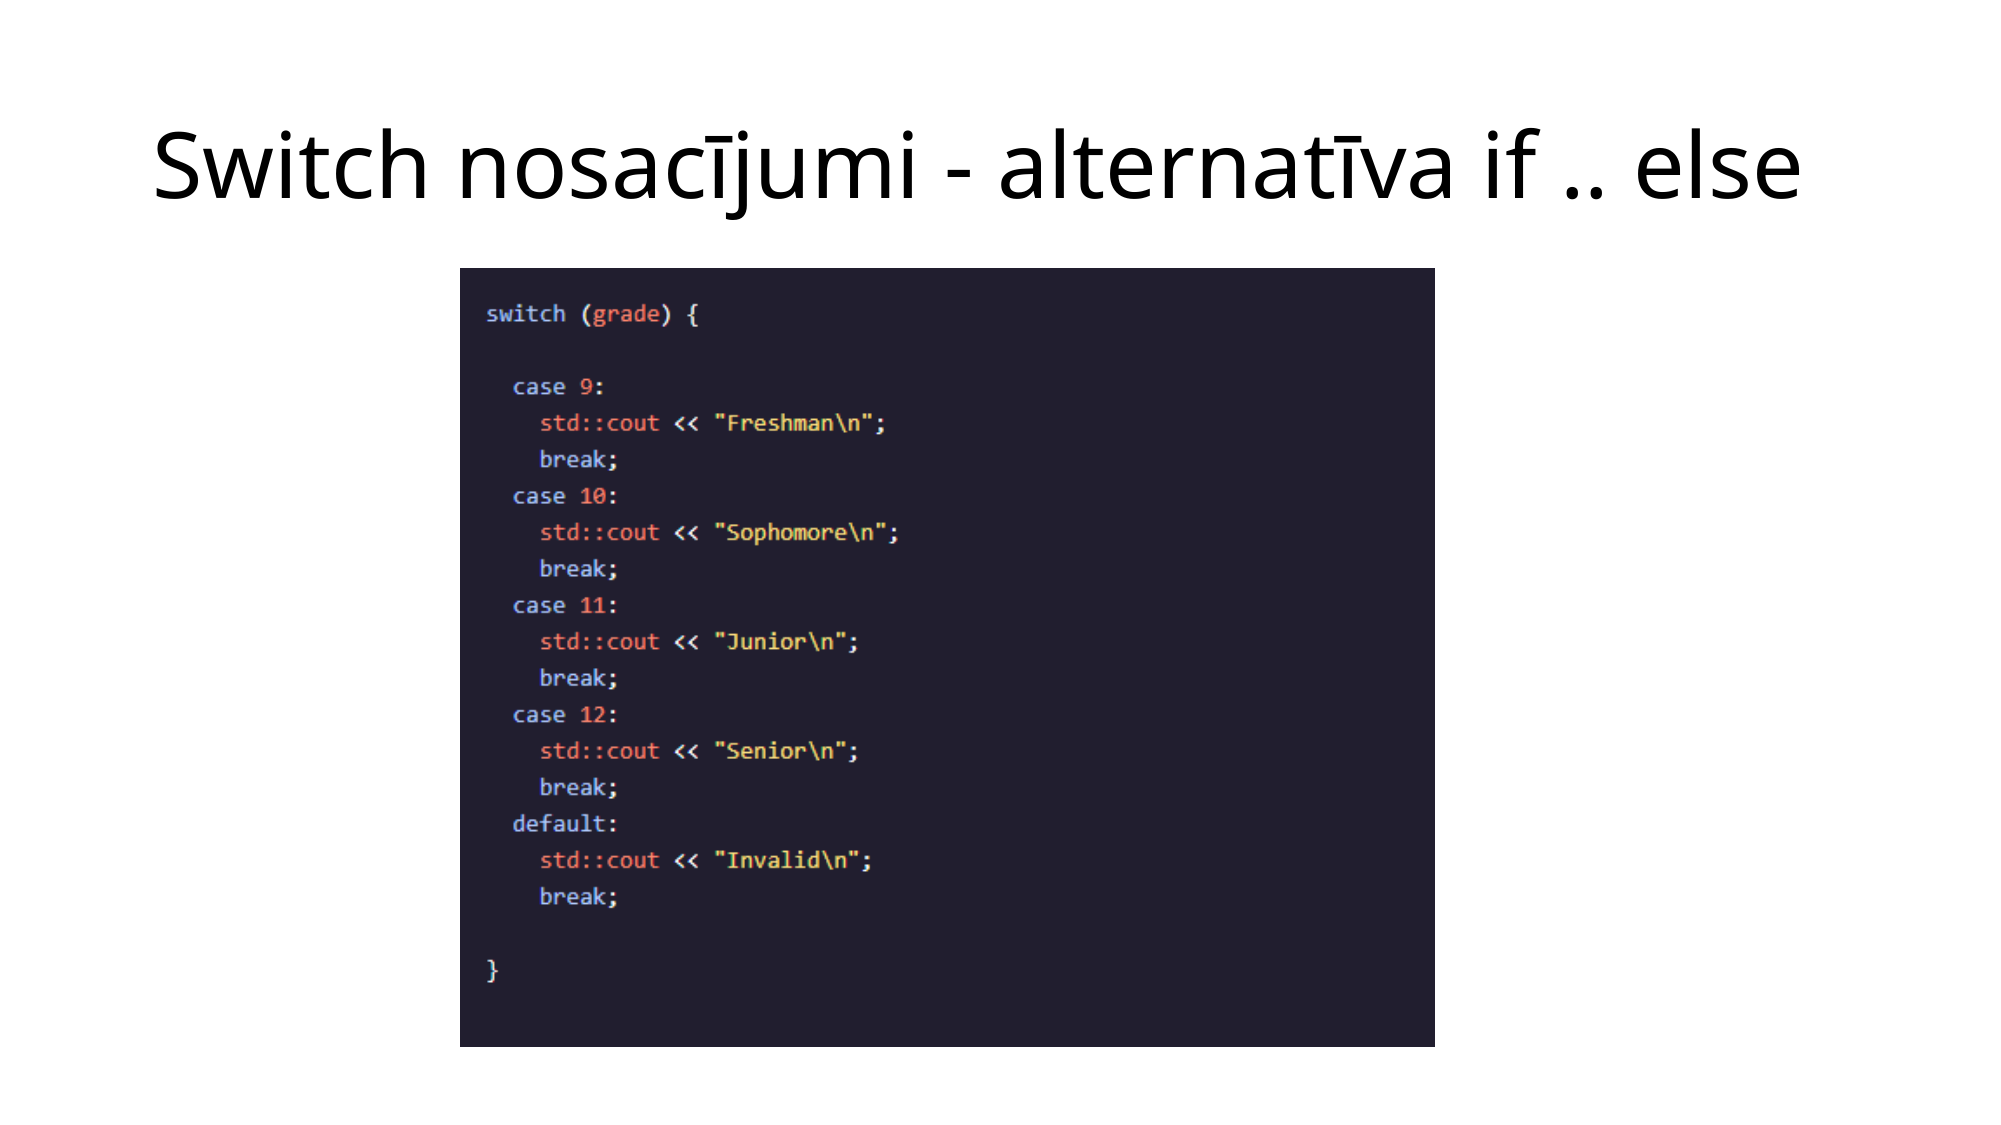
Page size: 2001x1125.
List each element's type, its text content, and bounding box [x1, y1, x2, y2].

picture [460, 268, 1435, 1047]
title Switch nosacījumi - alternatīva if .. else [137, 59, 1863, 278]
